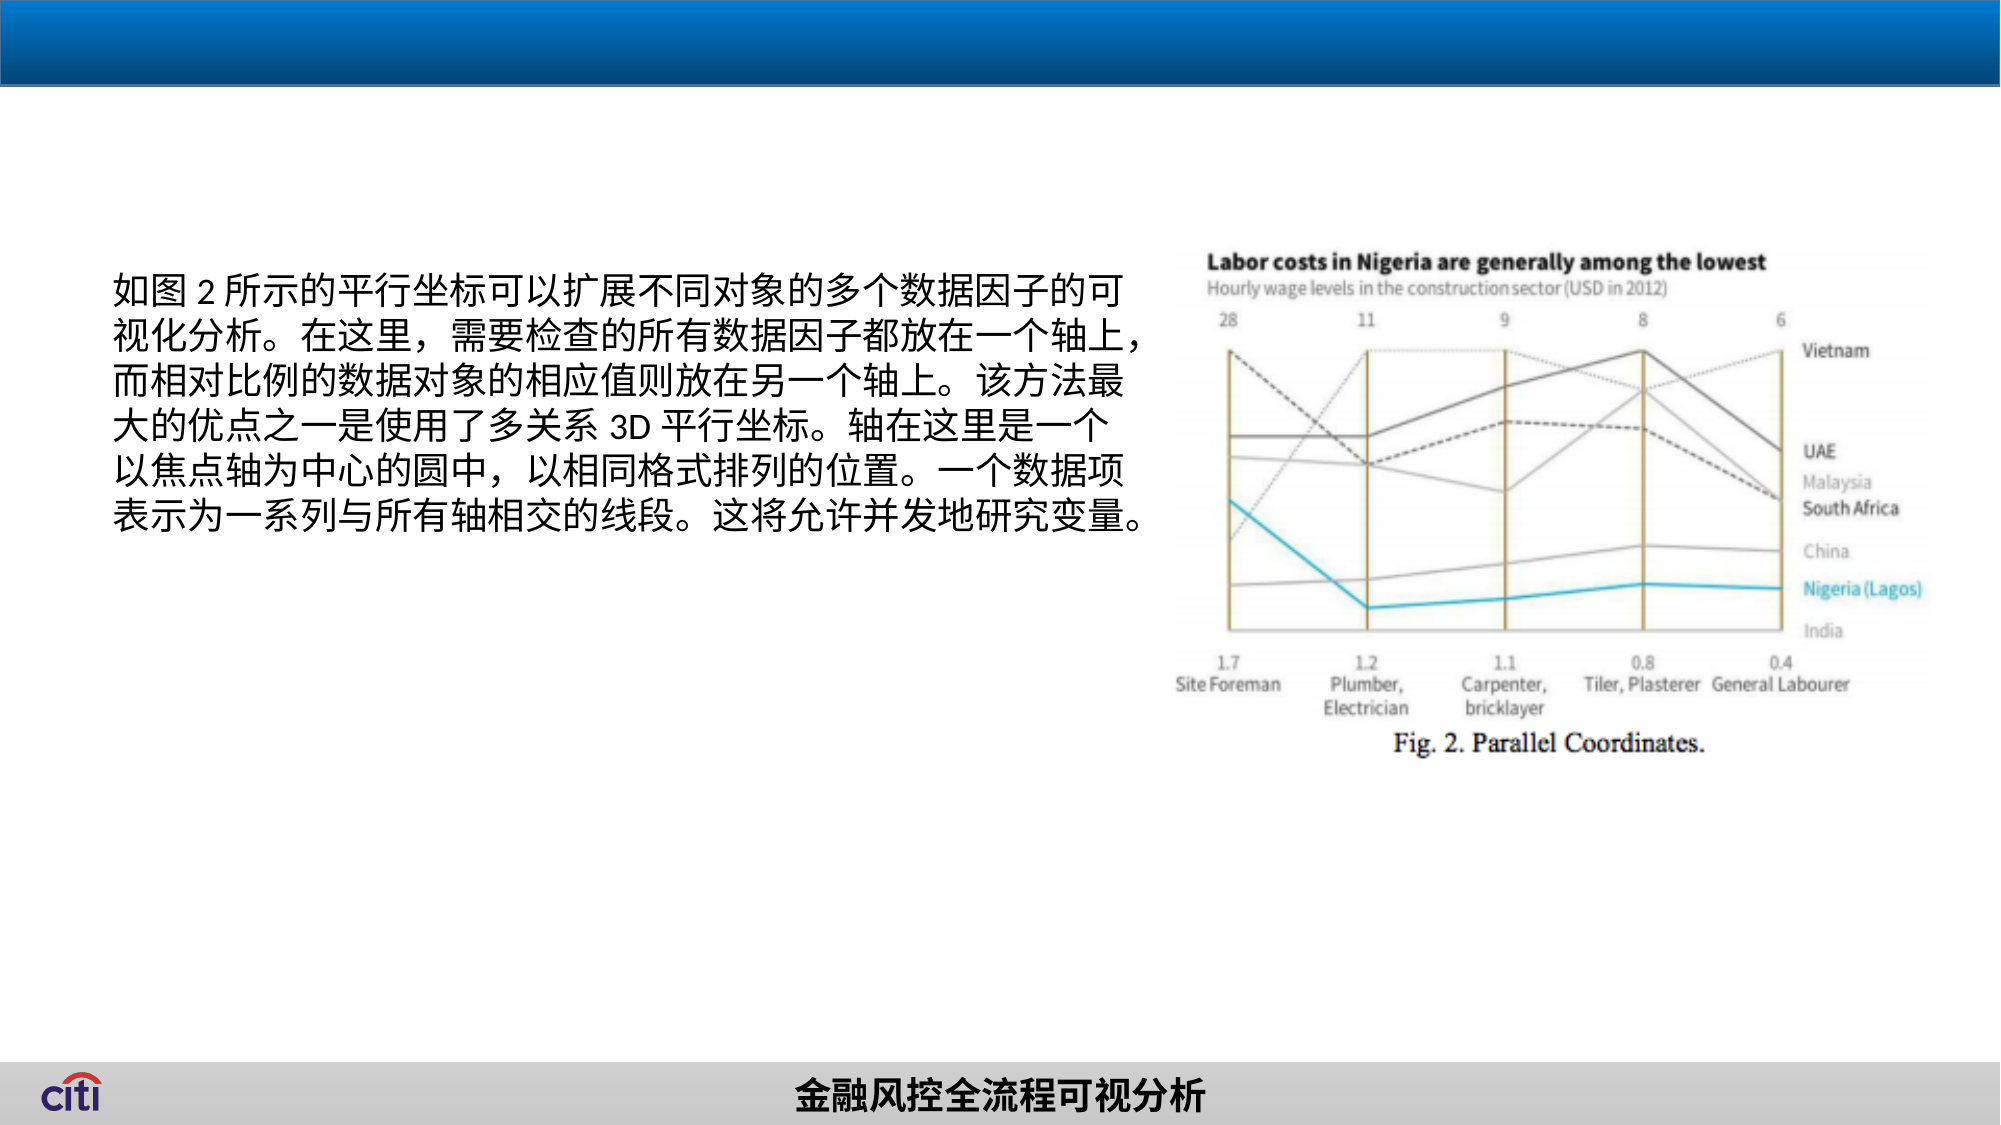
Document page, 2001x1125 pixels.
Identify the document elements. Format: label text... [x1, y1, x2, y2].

picture [35, 1055, 108, 1125]
picture [1171, 237, 1965, 788]
slide_number [1550, 1042, 2000, 1103]
text_box 如图2所示的平行坐标可以扩展不同对象的多个数据因子的可视化分析。在这里，需要检查的所有数据因子都放在一个轴上，而相对比例的数据对象的相应值则放在另一个轴上。该方法最大的优点之一是使用了多关系3D平行坐标。轴在这里是一个以焦点轴为中心的圆中，以相同格式排列的位置。一个数据项表示为一系列与所有轴相交的线段。这将允许并发地研究变量。 [97, 259, 1146, 545]
